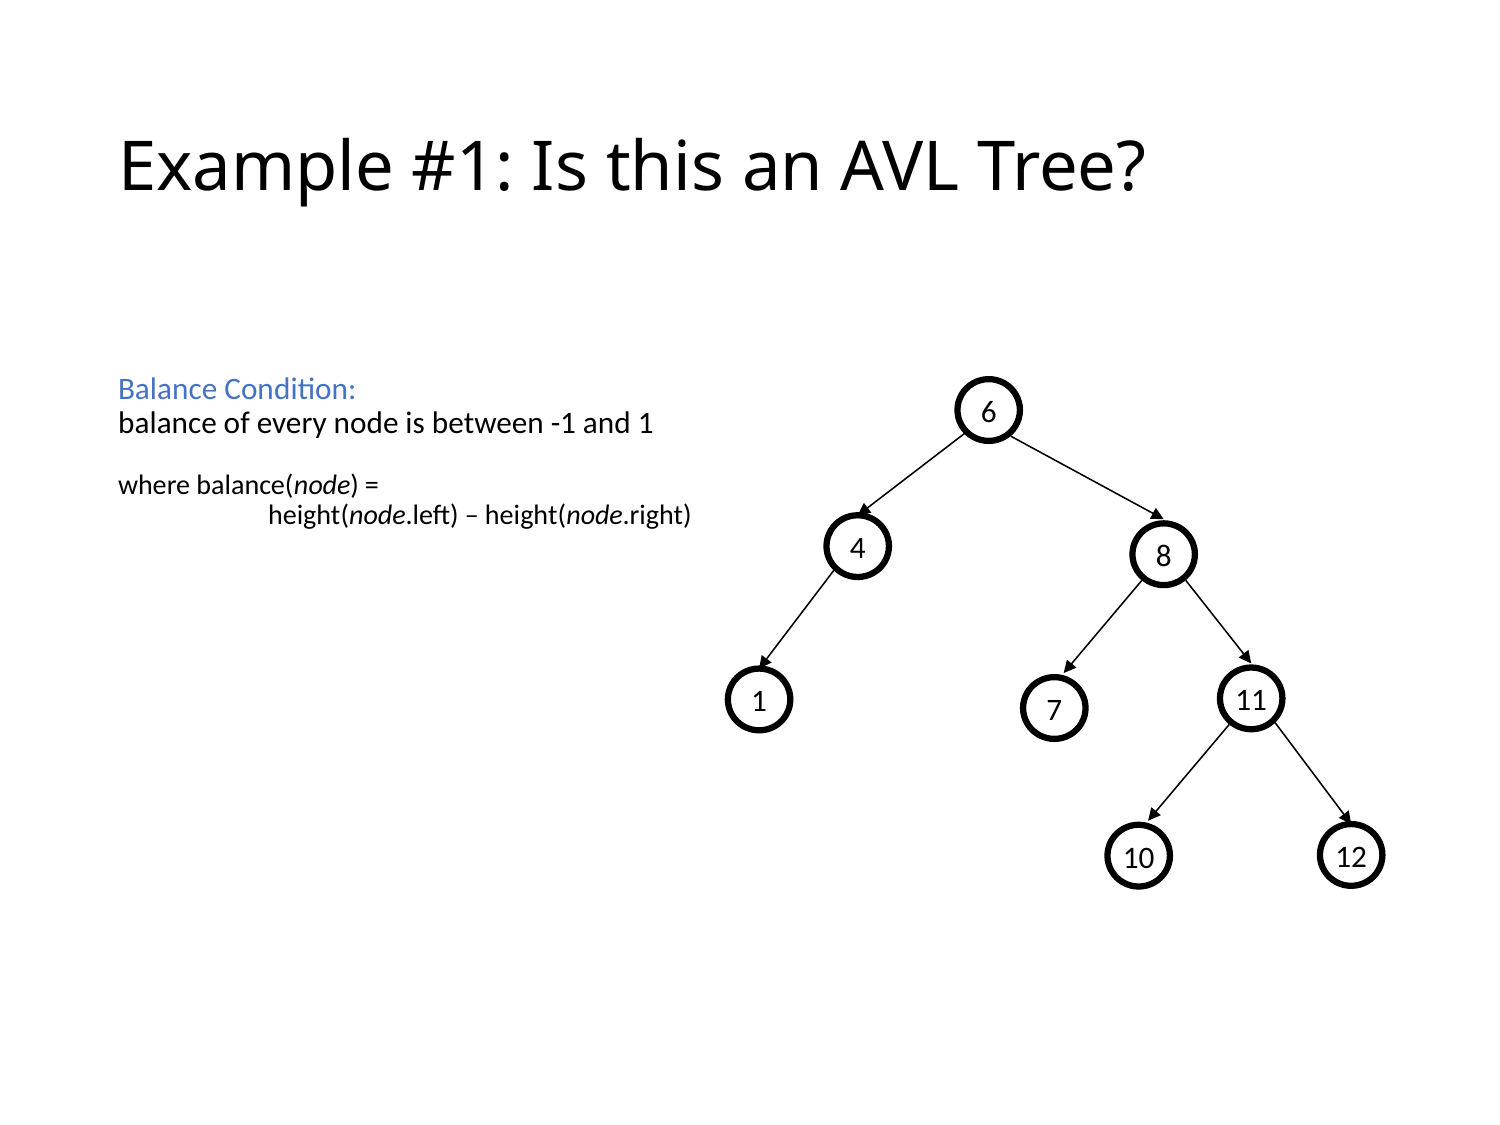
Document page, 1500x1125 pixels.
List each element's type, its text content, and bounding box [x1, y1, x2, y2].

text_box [727, 379, 1383, 887]
title Example #1: Is this an AVL Tree? [103, 59, 1397, 278]
list Balance Condition: balance of every node is between -1 and 1 where balance(node) = height(node.left) – height(node.right) [103, 365, 755, 901]
